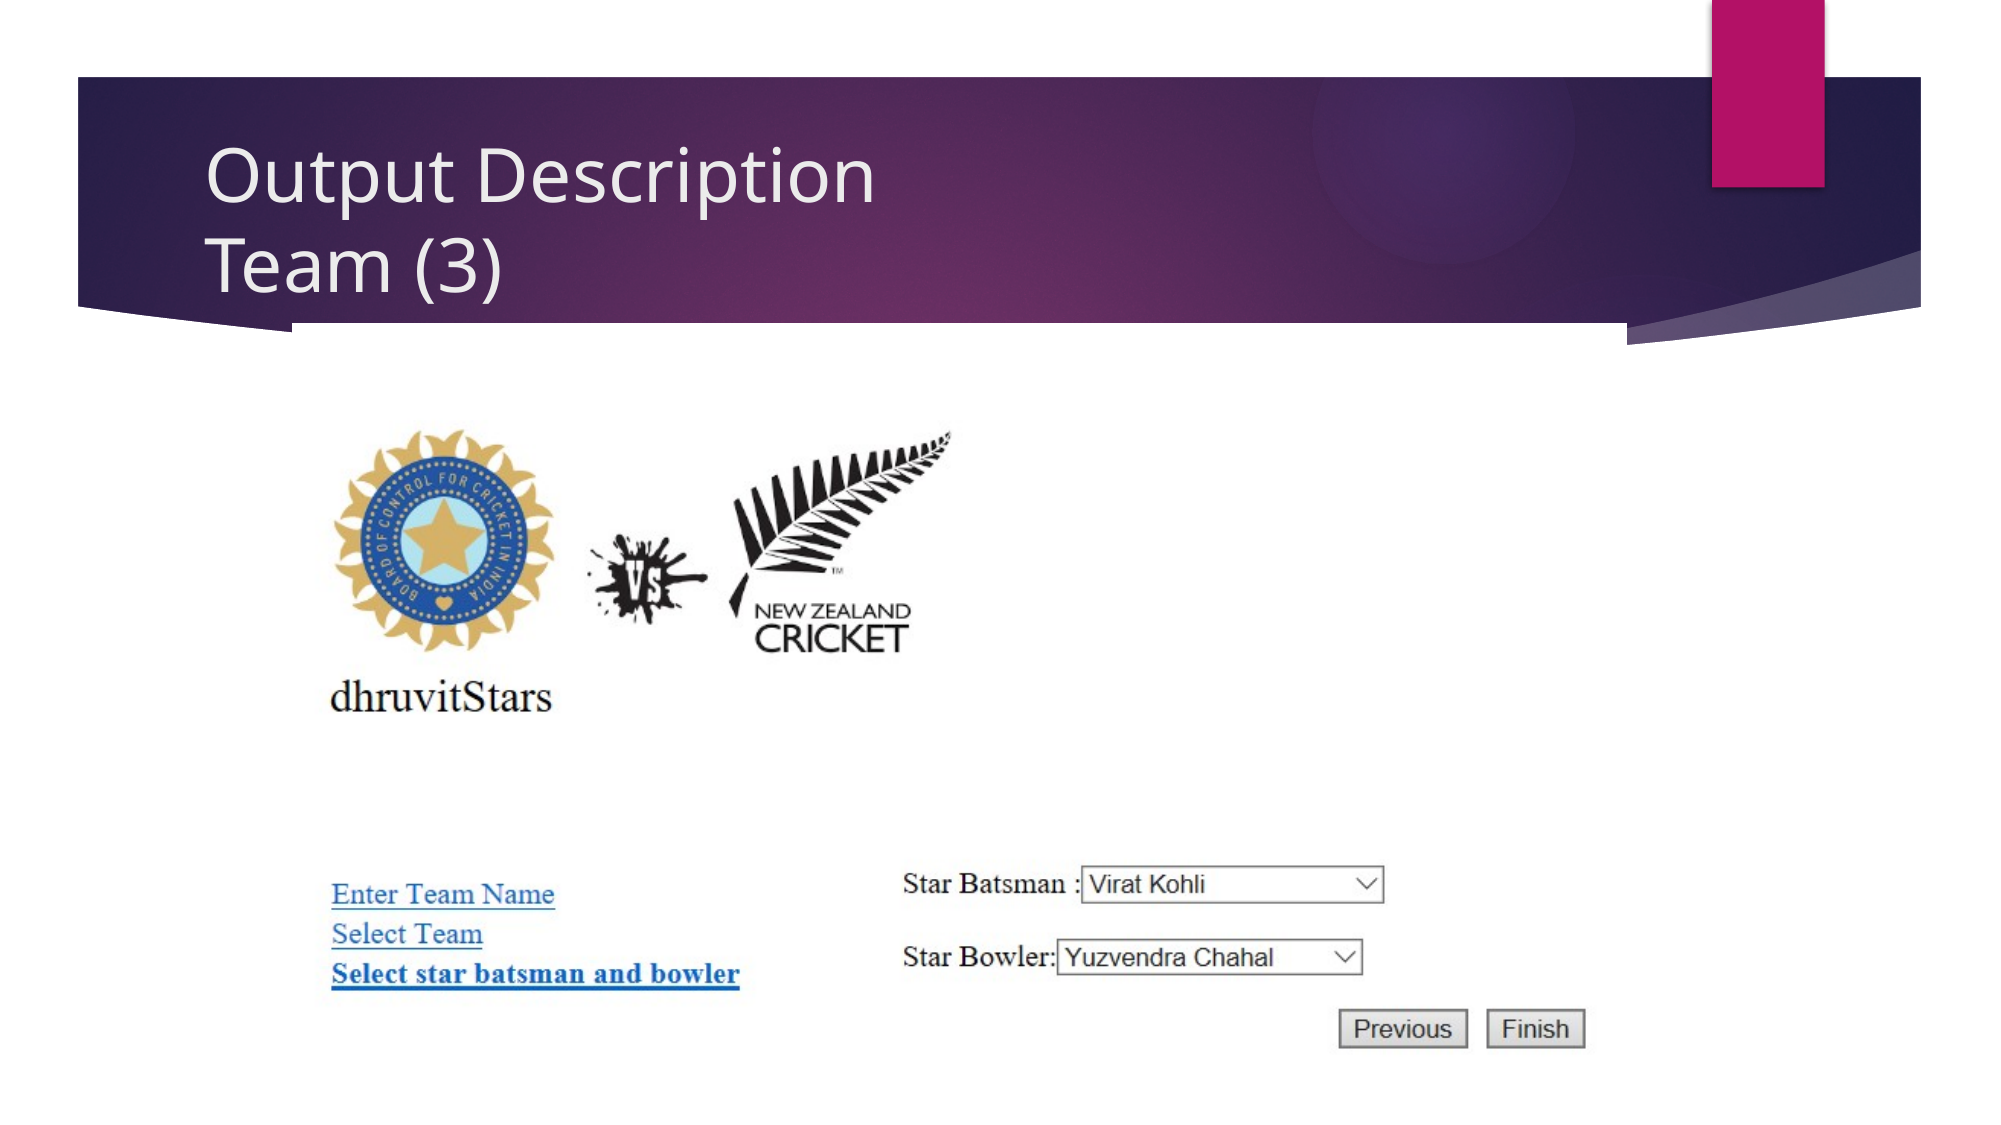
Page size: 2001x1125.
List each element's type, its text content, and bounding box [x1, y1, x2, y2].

title Output Description Team (3) [189, 159, 1627, 276]
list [291, 323, 1627, 1125]
